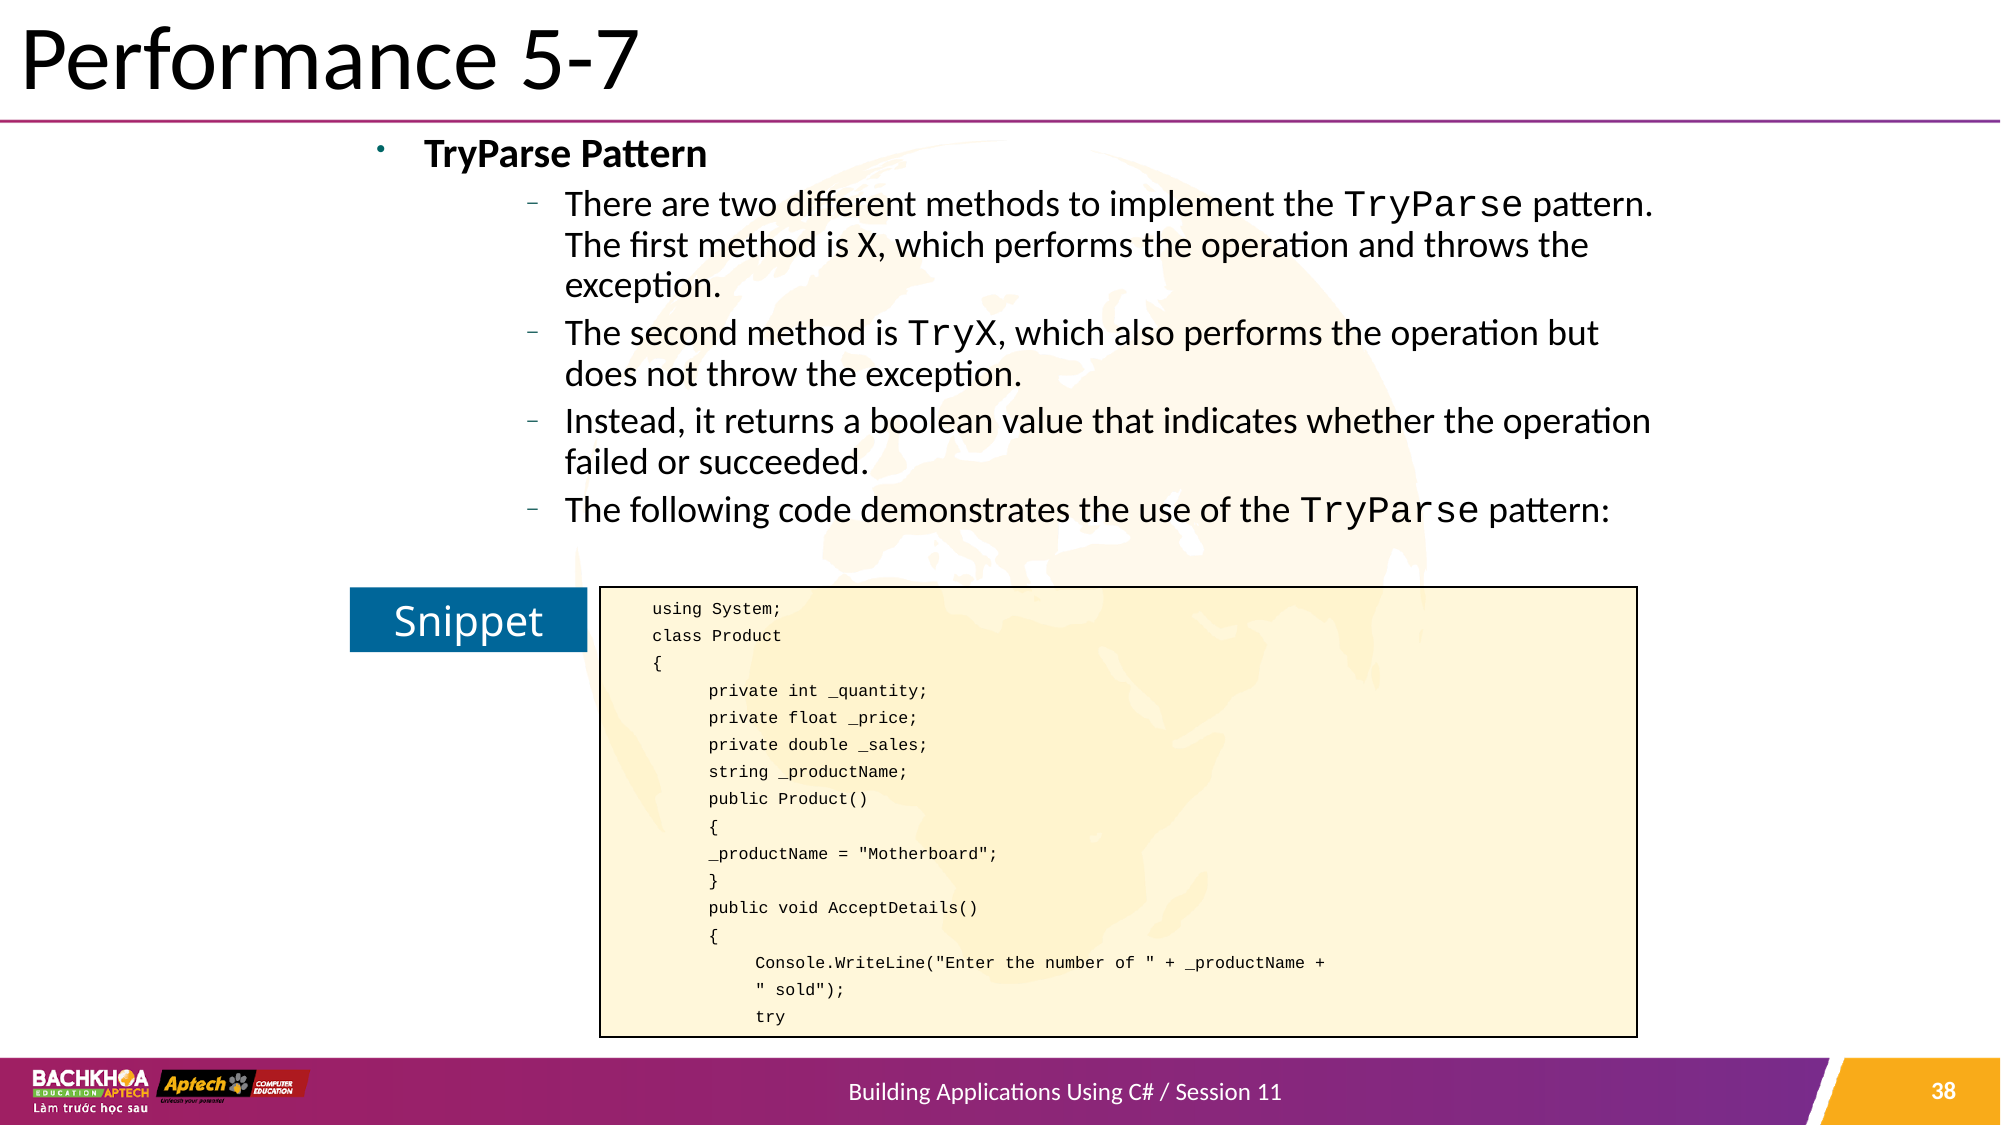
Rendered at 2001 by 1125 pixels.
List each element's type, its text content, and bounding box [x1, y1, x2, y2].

text_box using System; class Product { private int _quantity; private float _price; private double _sales; string _productName; public Product() { _productName = "Motherboard"; } public void AcceptDetails() { Console.WriteLine("Enter the number of " + _productName + " sold"); try [599, 587, 1638, 1038]
text_box TryParse Pattern There are two different methods to implement the TryParse pattern. The first method is X, which performs the operation and throws the exception. The second method is TryX, which also performs the operation but does not throw the exception. Instead, it returns a boolean value that indicates whether the operation failed or succeeded. The following code demonstrates the use of the TryParse pattern: [287, 124, 1675, 1037]
picture [0, 0, 2001, 1125]
text_box Snippet [349, 587, 588, 653]
slide_number 38 [1899, 1059, 1988, 1120]
footer Building Applications Using C# / Session 11 [324, 1060, 1813, 1120]
title Performance 5-7 [5, 3, 1993, 116]
